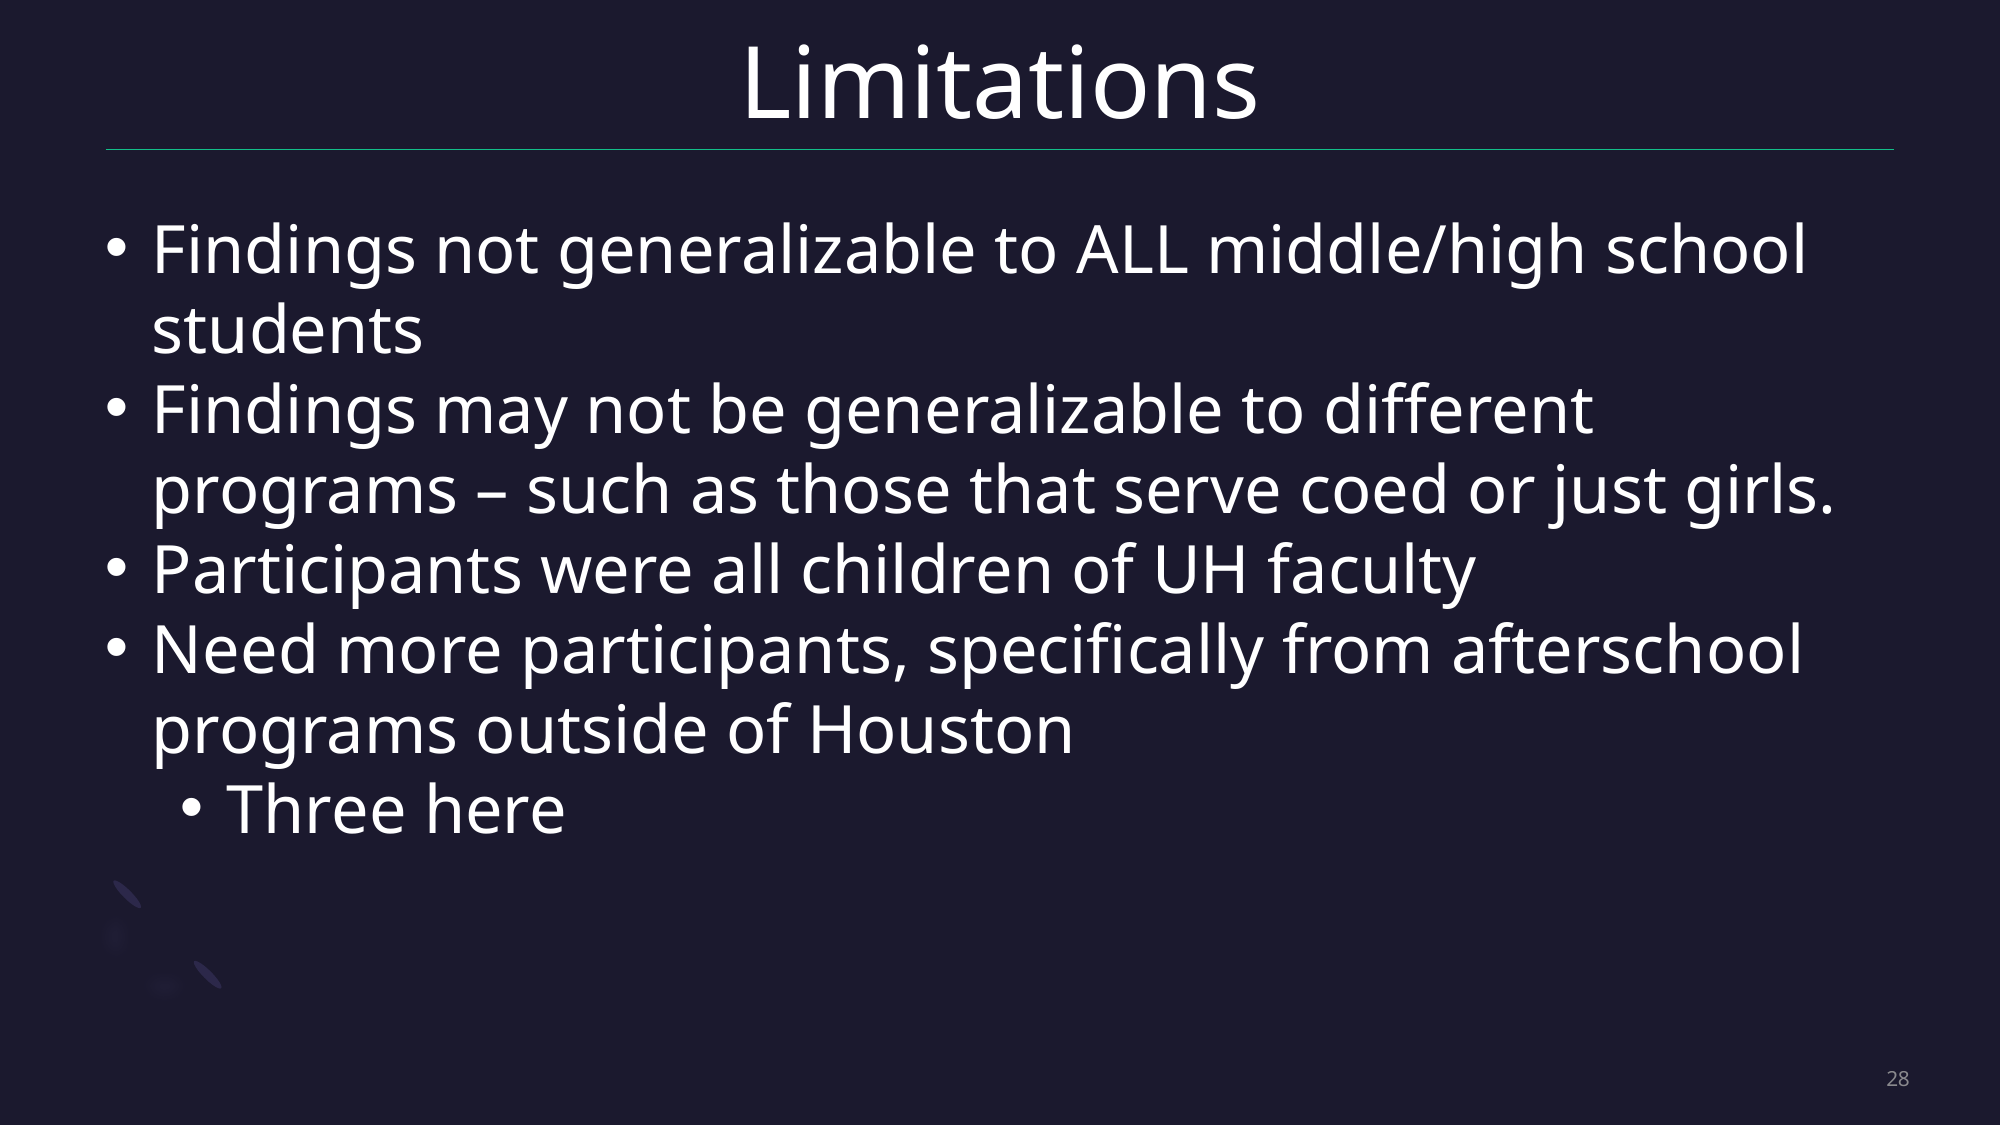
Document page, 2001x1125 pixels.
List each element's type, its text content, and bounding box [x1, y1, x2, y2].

text_box Findings not generalizable to ALL middle/high school students Findings may not be generalizable to different programs – such as those that serve coed or just girls. Participants were all children of UH faculty Need more participants, specifically from afterschool programs outside of Houston Three here [90, 199, 1898, 899]
slide_number 28 [1632, 1067, 1910, 1093]
title Limitations [90, 32, 1910, 251]
